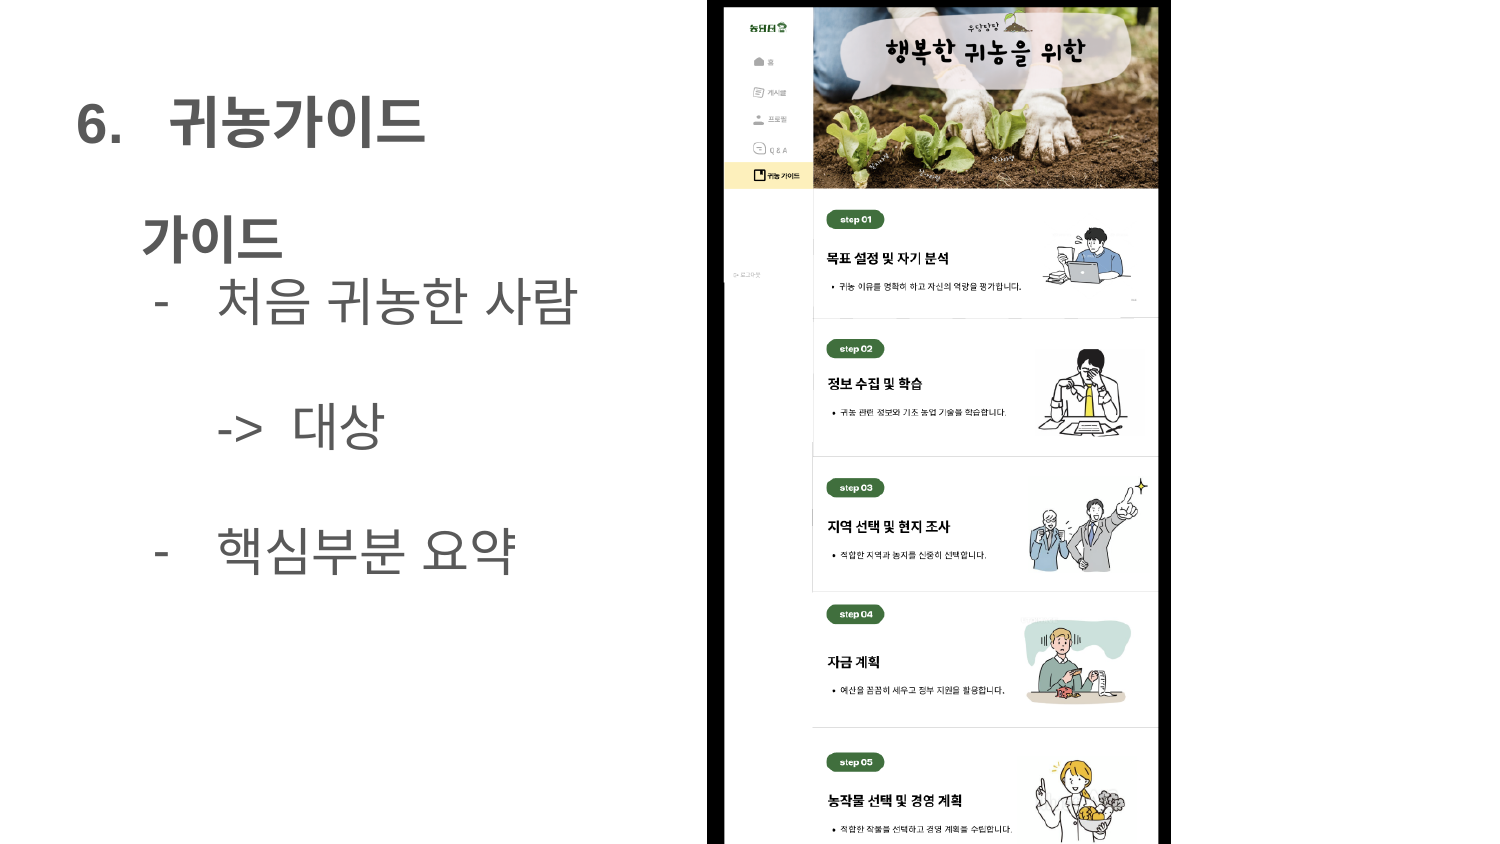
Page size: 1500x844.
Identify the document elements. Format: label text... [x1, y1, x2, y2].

text_box 6. 귀농가이드 [61, 72, 702, 170]
text_box 가이드 처음 귀농한 사람 -> 대상 핵심부분 요약 [126, 192, 599, 598]
picture [707, 0, 1171, 844]
